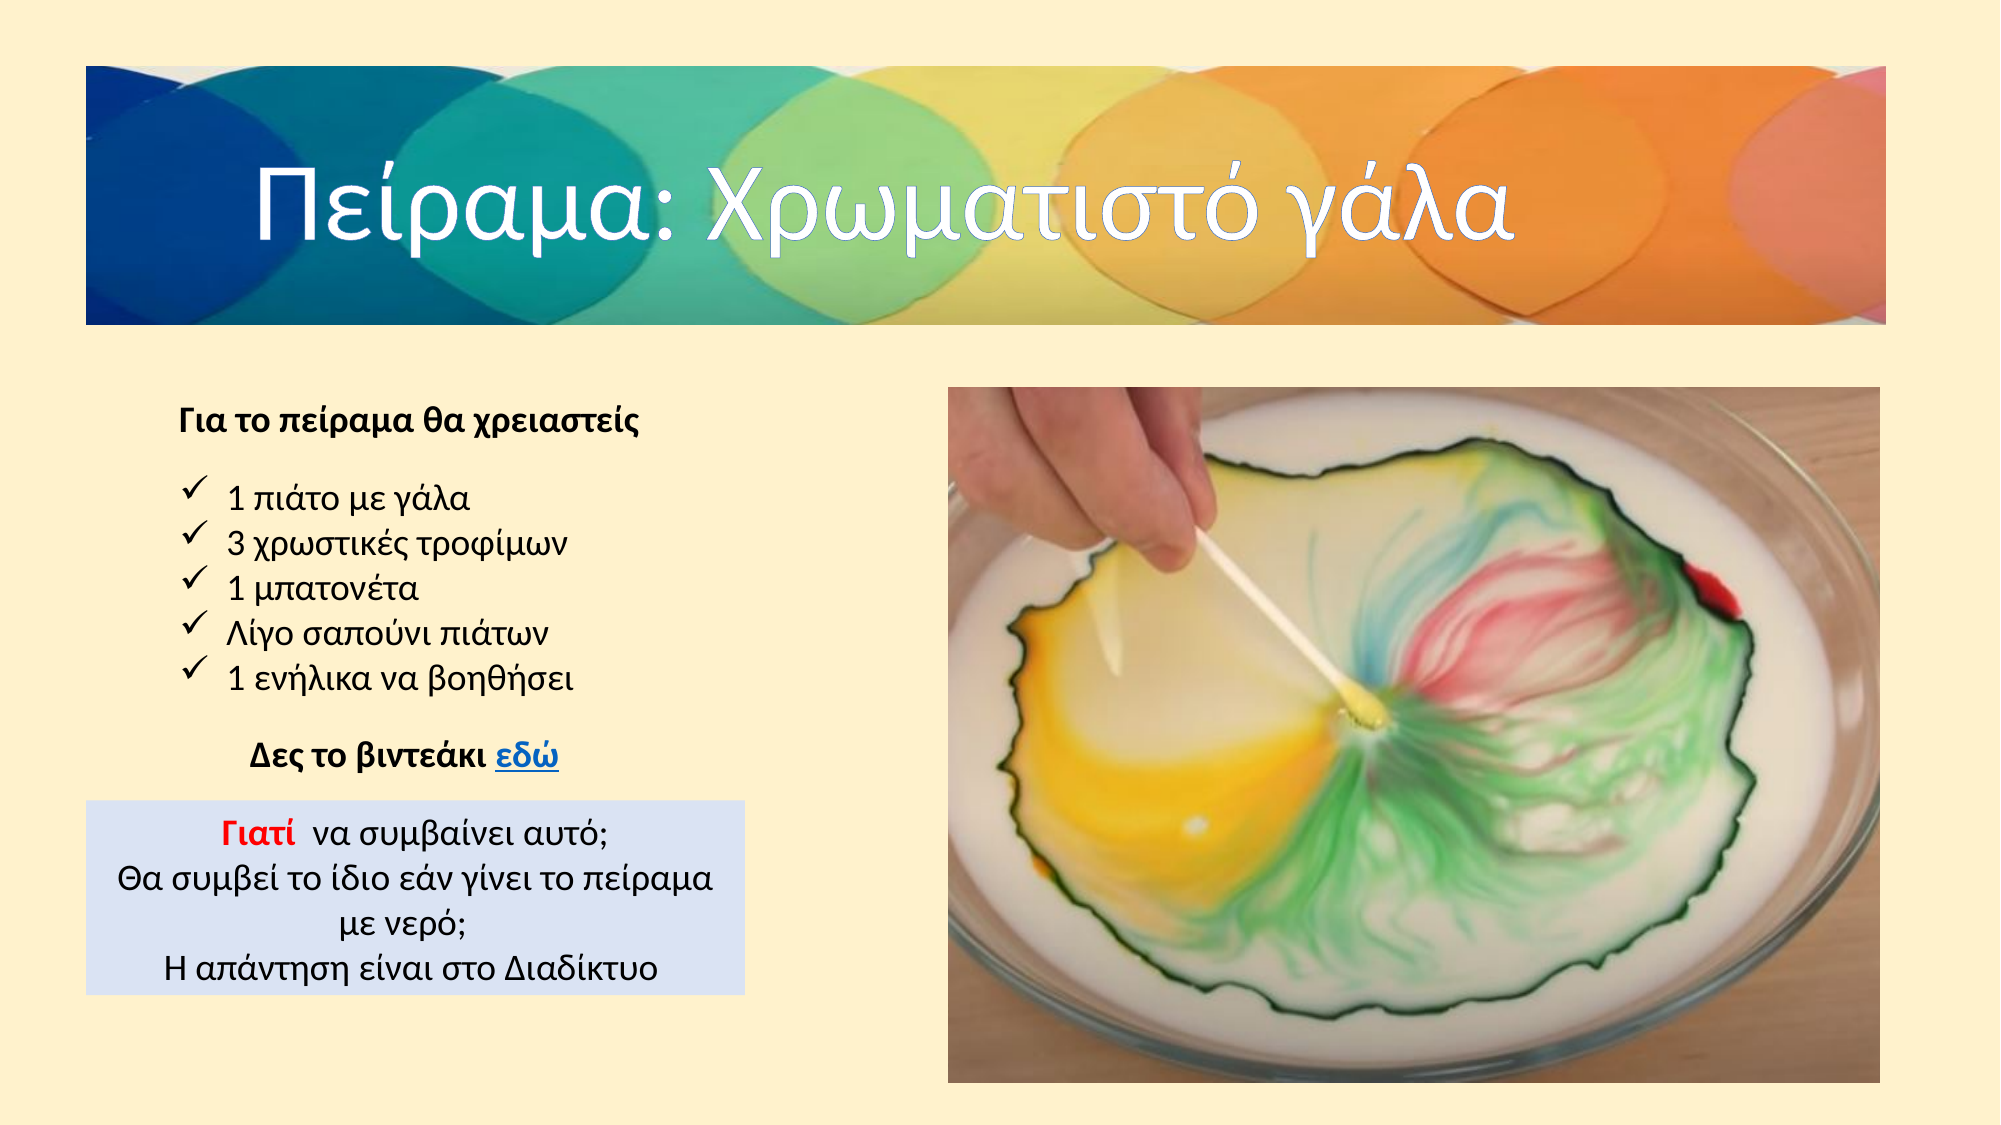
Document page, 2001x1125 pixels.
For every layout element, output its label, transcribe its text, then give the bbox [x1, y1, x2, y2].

picture [328, 186, 370, 240]
picture [381, 66, 1886, 325]
text_box 1 πιάτο με γάλα 3 χρωστικές τροφίμων 1 μπατονέτα Λίγο σαπούνι πιάτων 1 ενήλικα να βοηθήσει [164, 465, 682, 706]
text_box Γιατί να συμβαίνει αυτό; Θα συμβεί το ίδιο εάν γίνει το πείραμα με νερό; Η απάντηση είναι στο Διαδίκτυο [86, 800, 745, 996]
picture [85, 66, 316, 325]
text_box Δες το βιντεάκι εδώ [86, 722, 723, 783]
text_box Για το πείραμα θα χρειαστείς [164, 387, 682, 448]
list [948, 387, 1880, 1083]
